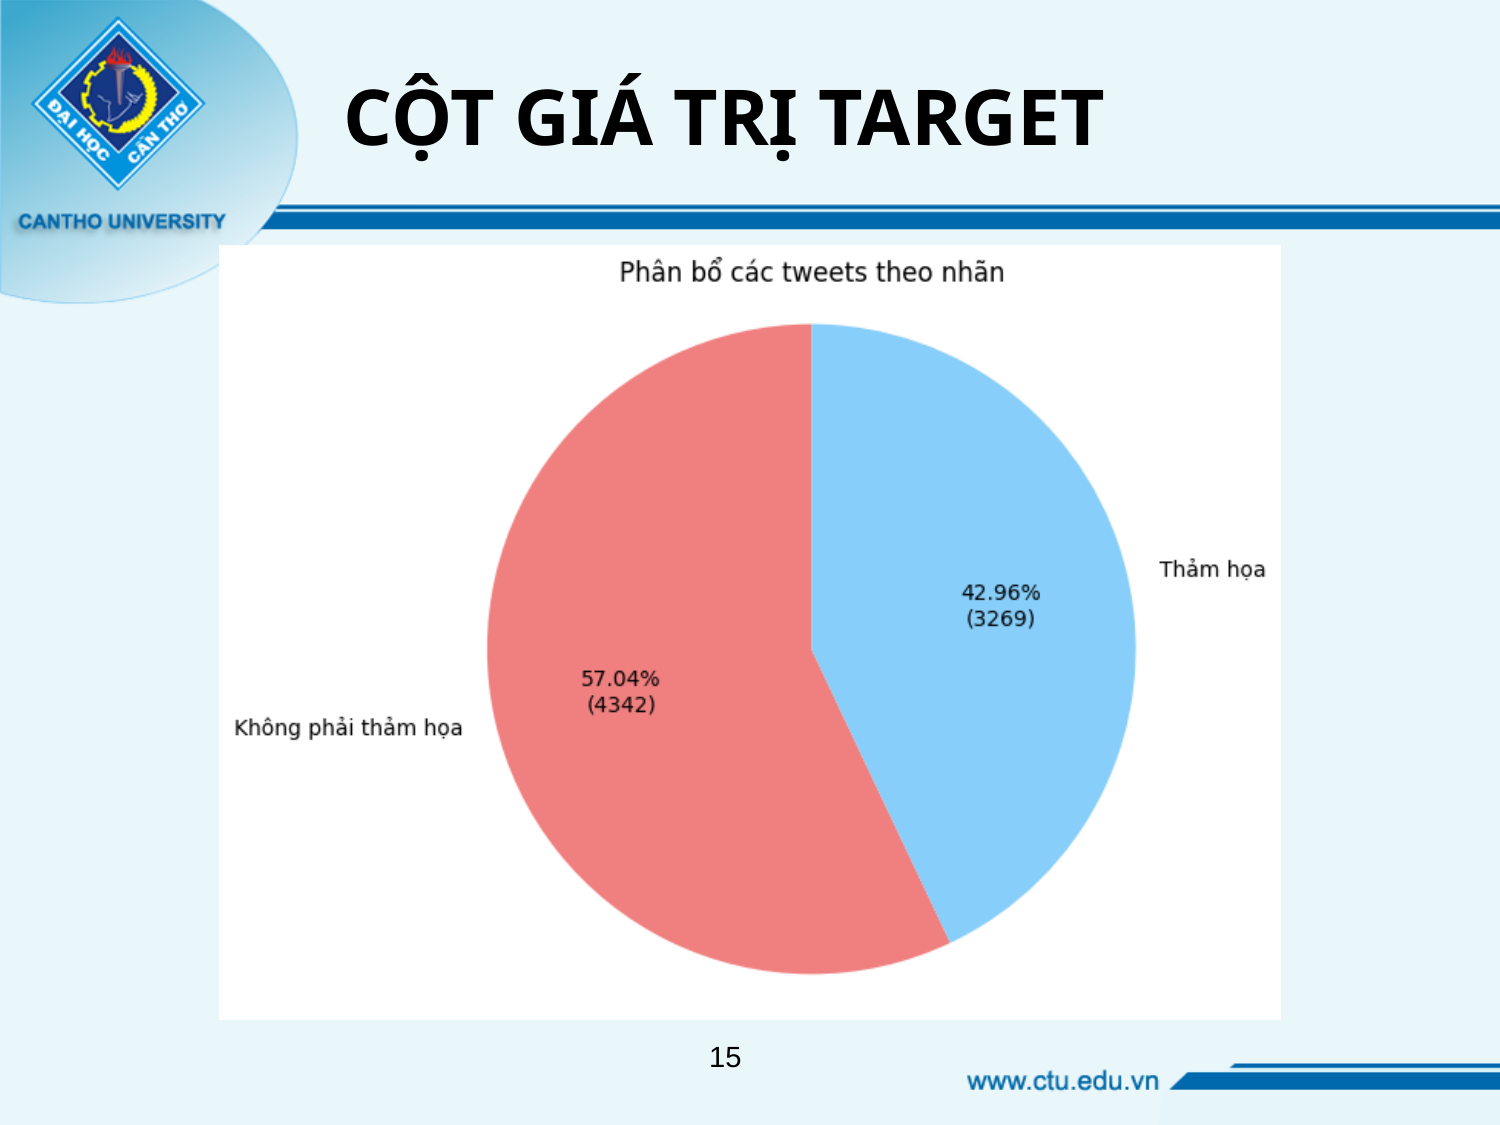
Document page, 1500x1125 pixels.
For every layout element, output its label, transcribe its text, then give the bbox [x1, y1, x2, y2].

slide_number ‹#› [406, 1031, 757, 1122]
text_box CỘT GIÁ TRỊ TARGET [253, 53, 1452, 177]
picture [0, 0, 1500, 1125]
